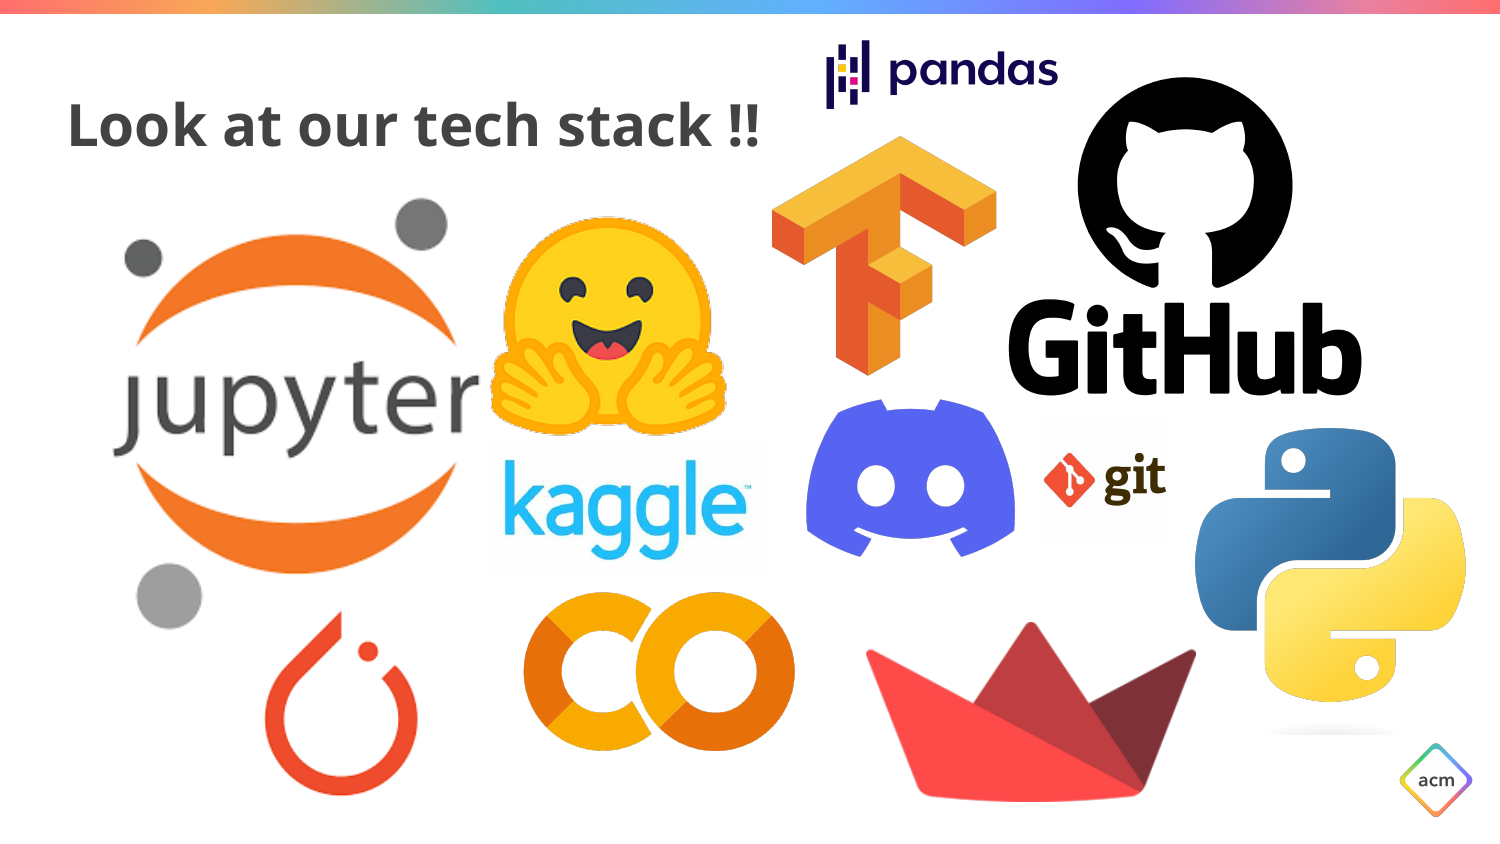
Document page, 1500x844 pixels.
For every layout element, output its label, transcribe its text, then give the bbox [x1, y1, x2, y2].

title Look at our tech stack !! [51, 72, 810, 167]
picture [1396, 741, 1476, 820]
picture [109, 23, 1476, 809]
picture [0, 0, 1500, 14]
picture [1044, 415, 1166, 546]
